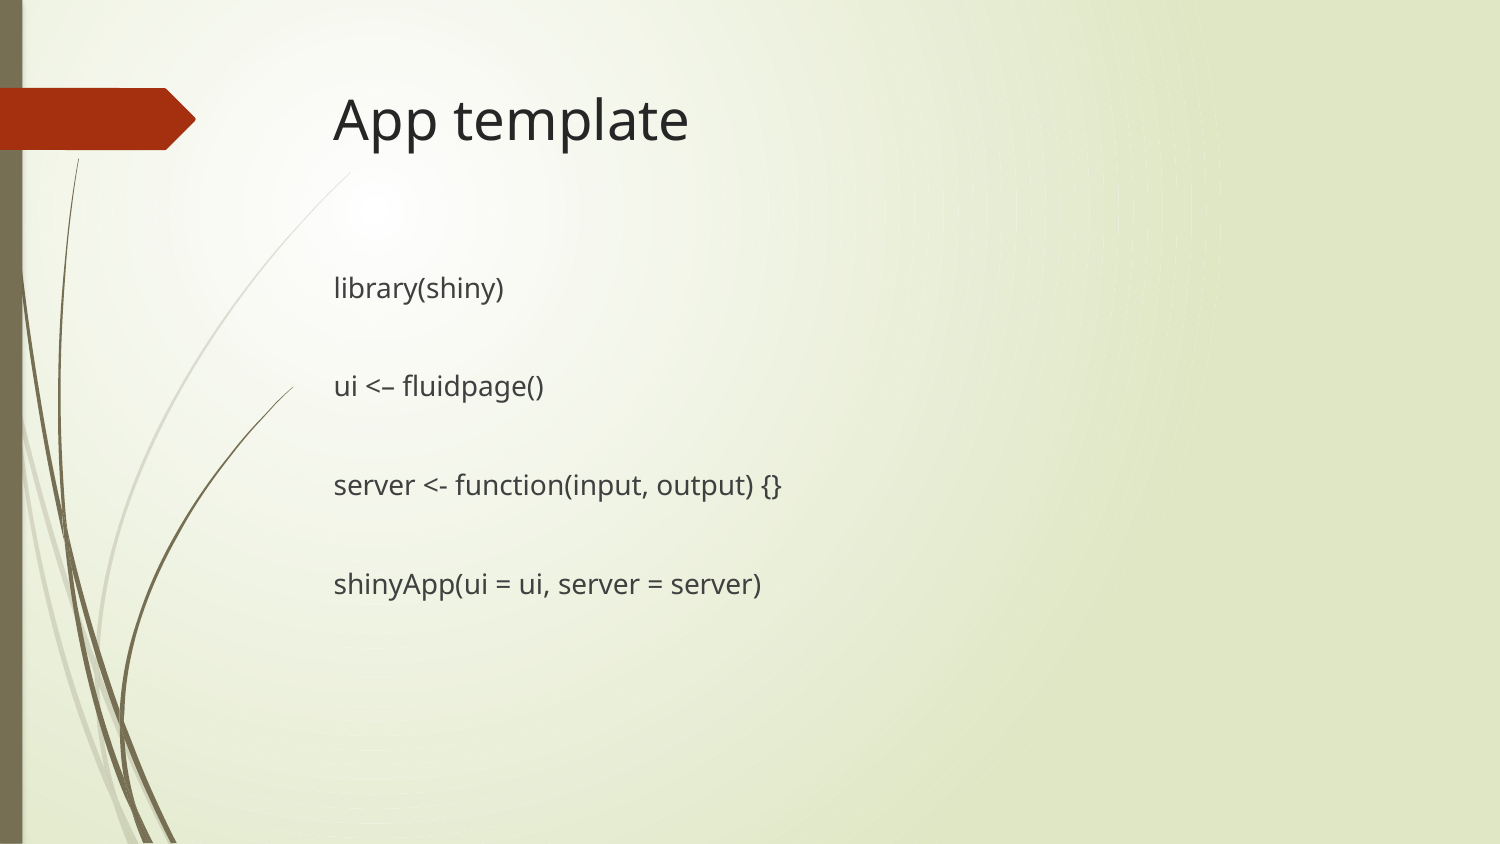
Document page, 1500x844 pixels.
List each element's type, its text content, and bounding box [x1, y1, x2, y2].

list library(shiny) ui <– fluidpage() server <- function(input, output) {} shinyApp(ui = ui, server = server) [318, 262, 1416, 728]
title App template [319, 76, 1416, 235]
